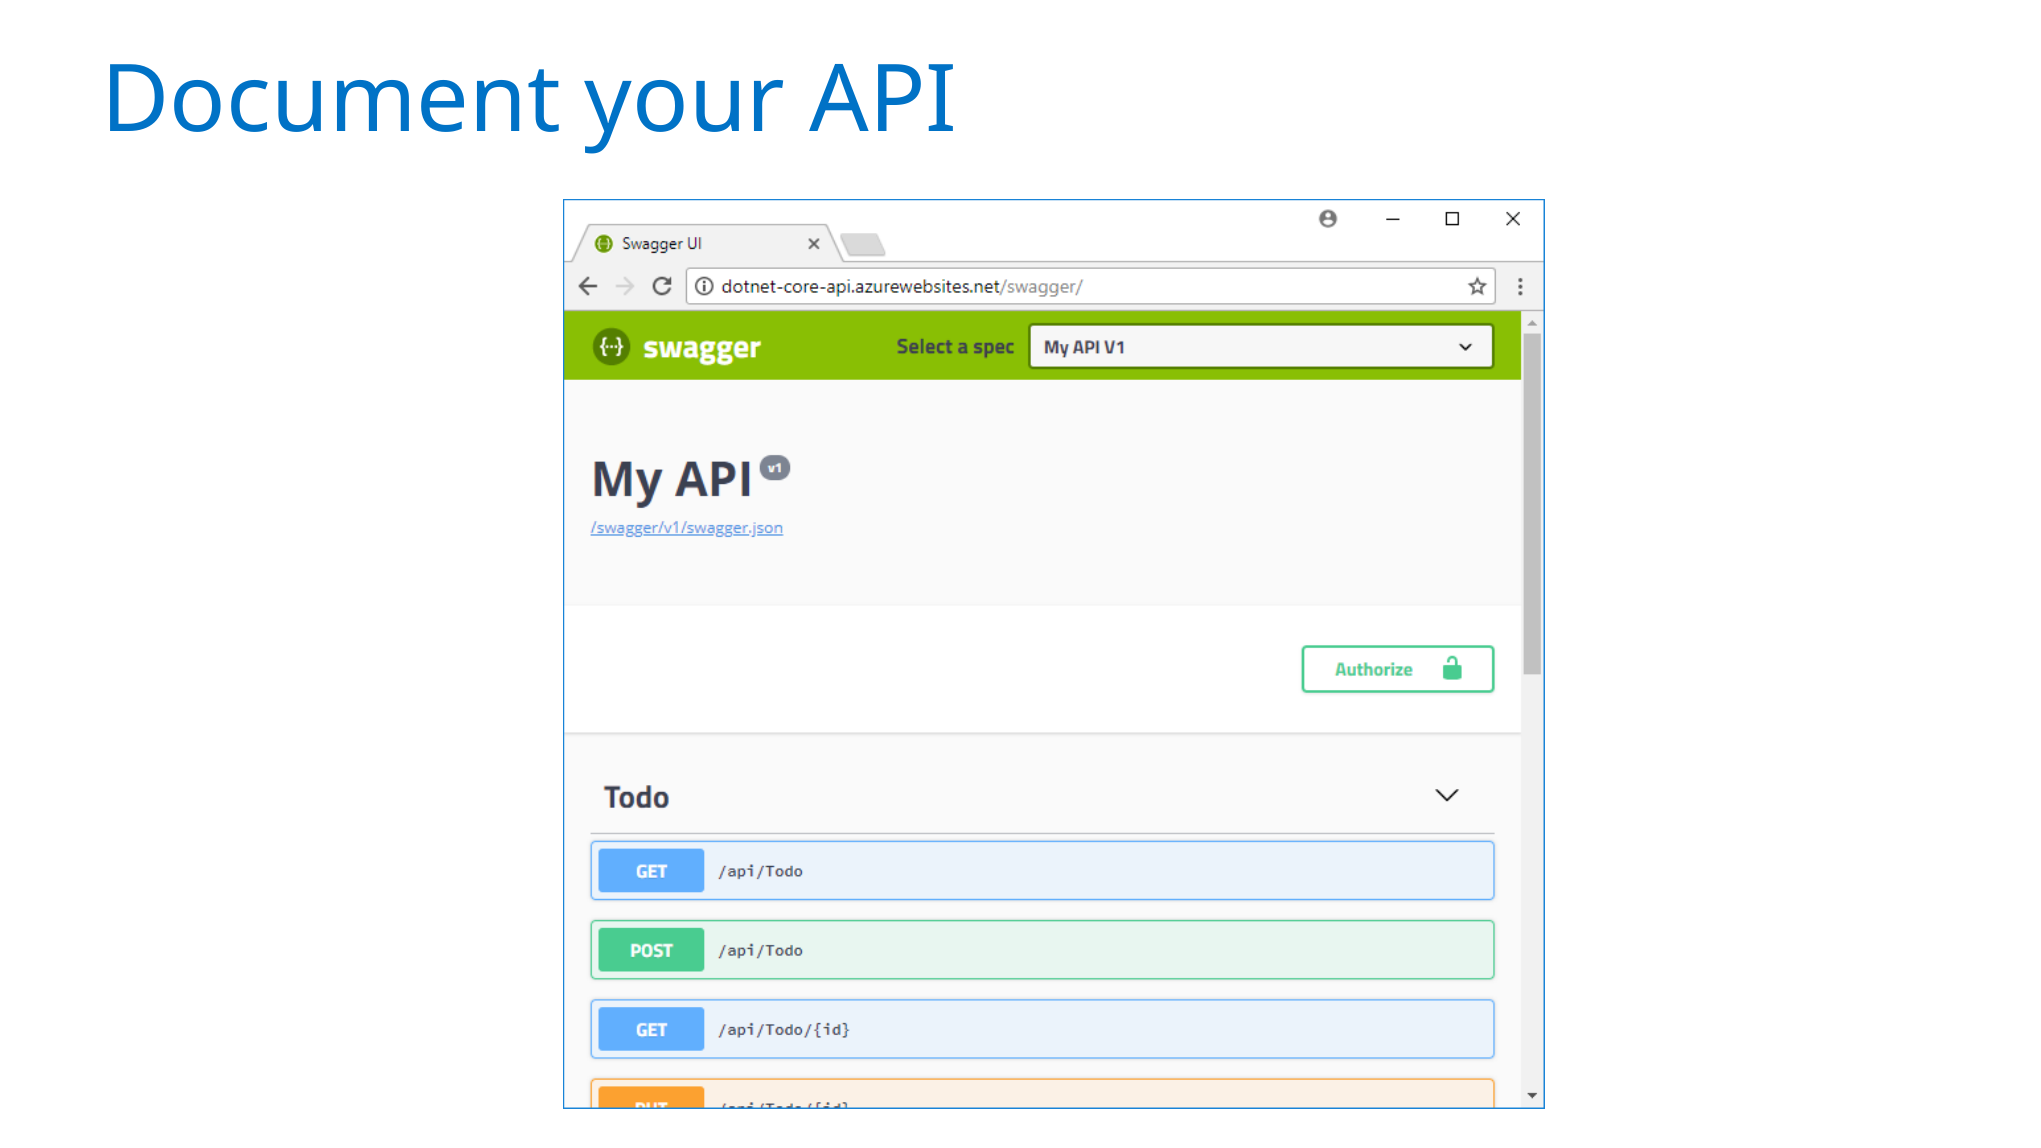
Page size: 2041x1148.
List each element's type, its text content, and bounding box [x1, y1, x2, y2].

title Document your API [86, 38, 1953, 164]
picture [563, 199, 1545, 1110]
